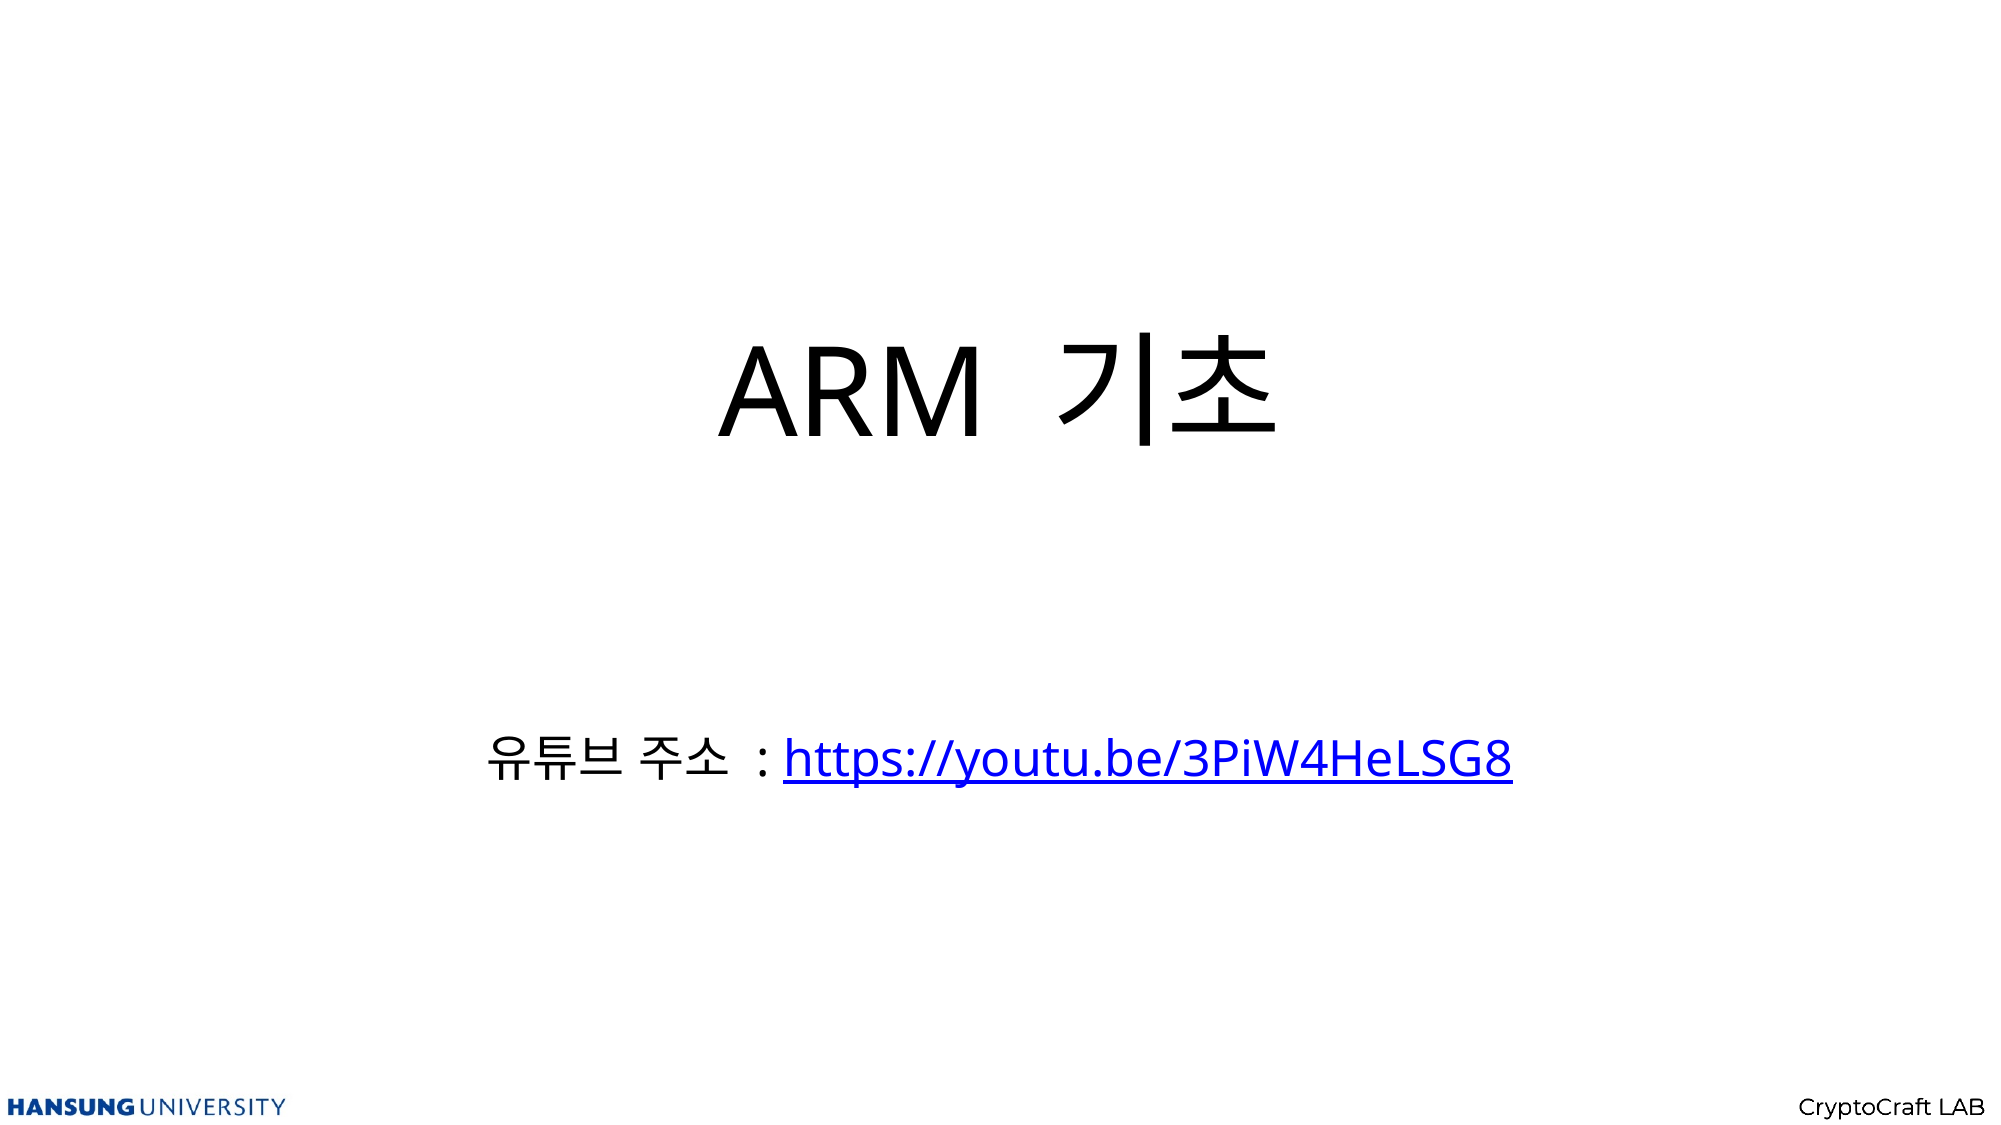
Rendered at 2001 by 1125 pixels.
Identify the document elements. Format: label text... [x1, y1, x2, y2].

picture [1784, 1095, 2000, 1122]
picture [0, 1090, 297, 1117]
list 유튜브 주소 : https://youtu.be/3PiW4HeLSG8 [0, 621, 2000, 895]
title ARM 기초 [0, 200, 2000, 593]
